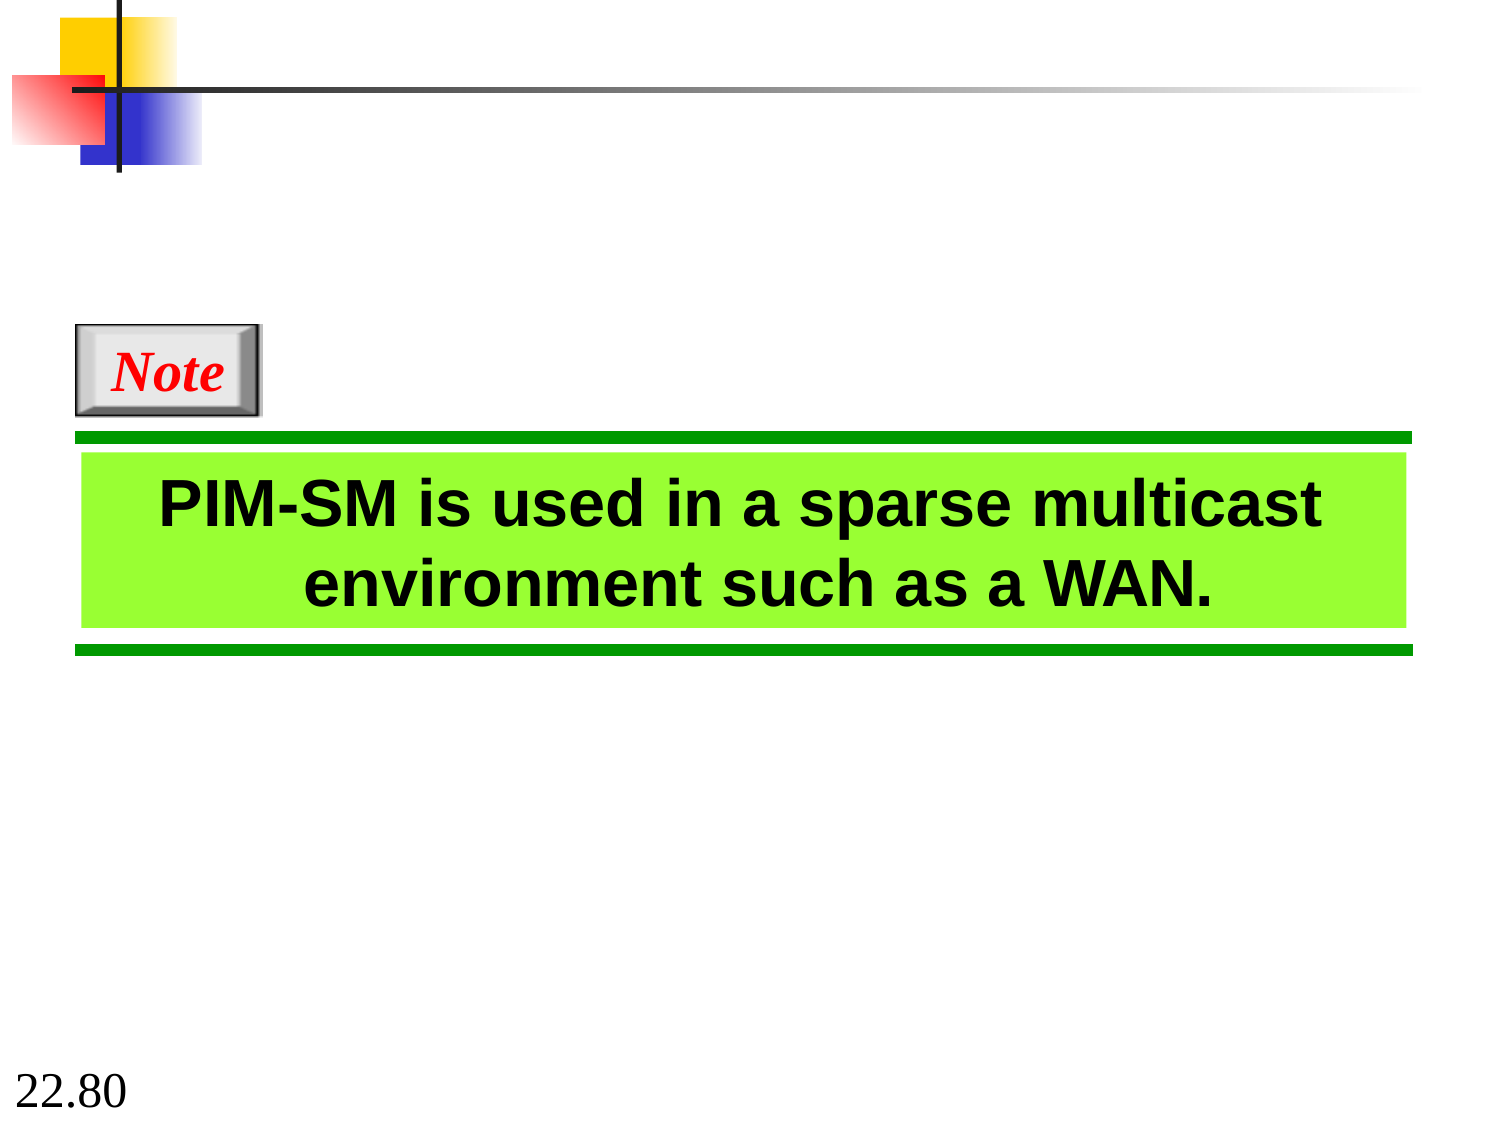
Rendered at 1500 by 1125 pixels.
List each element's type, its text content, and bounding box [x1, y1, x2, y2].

text_box [81, 452, 1407, 628]
slide_number 22.80 [12, 1060, 134, 1125]
picture [74, 324, 263, 419]
picture [12, 17, 1422, 165]
text_box PIM-SM is used in a sparse multicast environment such as a WAN. [157, 458, 1329, 621]
